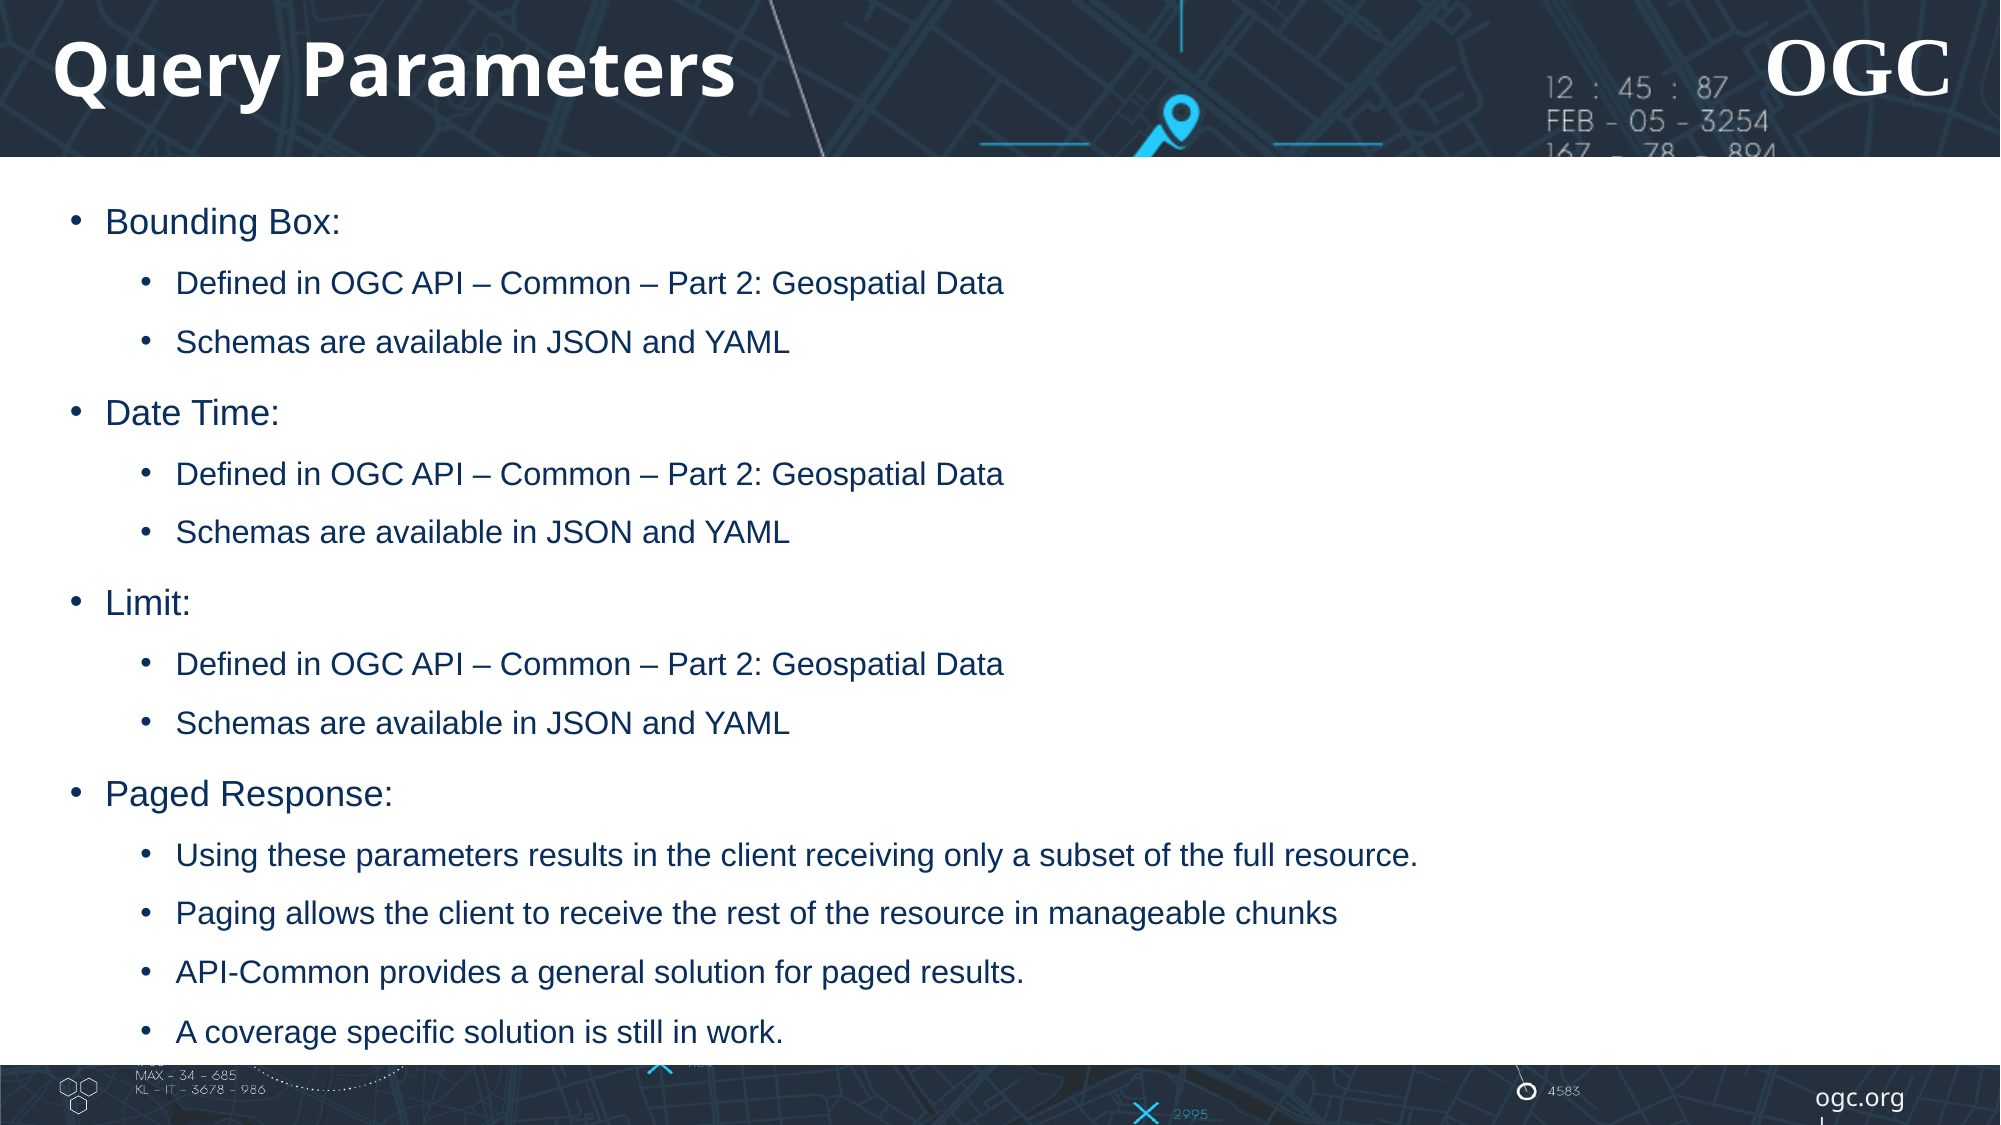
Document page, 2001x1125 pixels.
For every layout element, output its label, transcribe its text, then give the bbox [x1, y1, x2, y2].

title Query Parameters [36, 9, 1762, 135]
list Bounding Box: Defined in OGC API – Common – Part 2: Geospatial Data Schemas are available in JSON and YAML Date Time: Defined in OGC API – Common – Part 2: Geospatial Data Schemas are available in JSON and YAML Limit: Defined in OGC API – Common – Part 2: Geospatial Data Schemas are available in JSON and YAML Paged Response: Using these parameters results in the client receiving only a subset of the full resource. Paging allows the client to receive the rest of the resource in manageable chunks API-Common provides a general solution for paged results. A coverage specific solution is still in work. [54, 190, 1780, 1061]
picture [51, 1069, 106, 1123]
